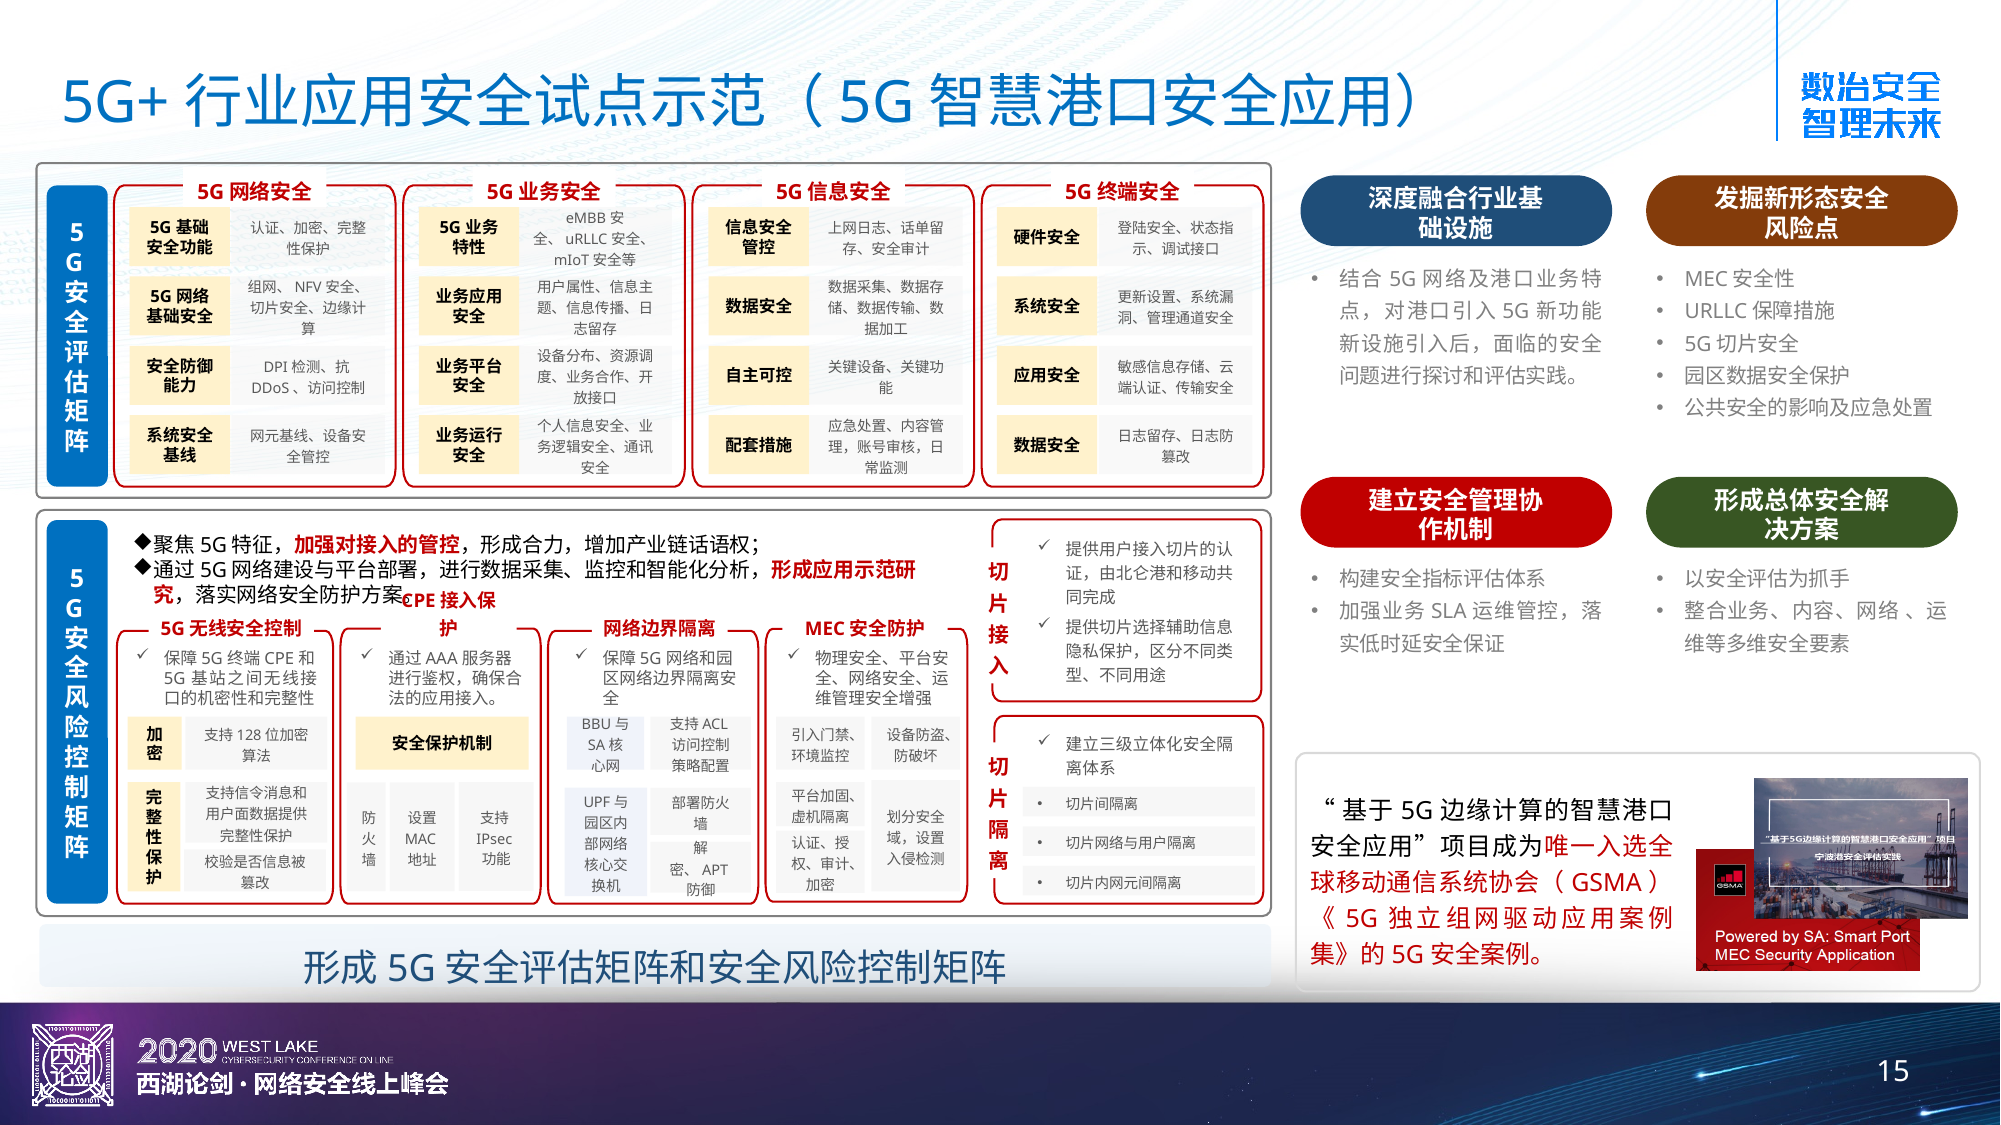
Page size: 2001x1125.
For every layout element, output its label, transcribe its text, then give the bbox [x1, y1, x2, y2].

text_box 数据采集、数据存储、数据传输、数据加工 [810, 275, 964, 336]
text_box 业务运行安全 [418, 414, 520, 475]
text_box 提供用户接入切片的认证，由北仑港和移动共同完成 [1022, 542, 1256, 600]
text_box [1294, 751, 1981, 993]
text_box 解密、APT防御 [649, 841, 752, 894]
text_box [547, 630, 759, 904]
text_box [340, 628, 541, 904]
text_box 加密 [127, 716, 183, 771]
text_box 物理安全、平台安全、网络安全、运维管理安全增强 [771, 639, 967, 706]
text_box 构建安全指标评估体系 加强业务SLA运维管控，落实低时延安全保证 [1296, 550, 1617, 663]
title 5G+行业应用安全试点示范（5G智慧港口安全应用） [46, 63, 1746, 143]
text_box [35, 162, 1273, 499]
text_box [1645, 174, 1959, 248]
text_box [403, 185, 685, 487]
text_box 聚焦5G特征，加强对接入的管控，形成合力，增加产业链话语权； 通过5G网络建设与平台部署，进行数据采集、监控和智能化分析，形成应用示范研究，落实网络安全防护方案。 [117, 524, 949, 614]
text_box 切片接入 [977, 547, 1013, 684]
text_box 组网、NFV安全、切片安全、边缘计算 [231, 275, 386, 336]
text_box 设置 MAC地址 [389, 781, 456, 892]
text_box 设备防盗、防破坏 [870, 716, 961, 771]
text_box 切片间隔离 [1022, 786, 1256, 817]
text_box 配套措施 [708, 414, 810, 475]
text_box 关键设备、关键功能 [810, 345, 964, 406]
text_box [35, 508, 1273, 918]
text_box 防火墙 [346, 781, 387, 892]
text_box 支持IPsec功能 [458, 781, 535, 892]
text_box 形成5G安全评估矩阵和安全风险控制矩阵 [39, 924, 1272, 987]
text_box [692, 185, 975, 487]
text_box [116, 630, 334, 904]
text_box 认证、授权、审计、加密 [775, 830, 866, 894]
text_box 认证、加密、完整性保护 [231, 206, 386, 267]
text_box 保障5G终端CPE和5G基站之间无线接口的机密性和完整性 [120, 639, 333, 706]
text_box 硬件安全 [996, 206, 1098, 267]
text_box 应用安全 [996, 345, 1098, 406]
text_box 登陆安全、状态指示、调试接口 [1098, 206, 1253, 267]
text_box 支持信令消息和用户面数据提供完整性保护 [184, 781, 328, 844]
text_box 系统安全基线 [129, 414, 231, 475]
text_box 5G基础安全功能 [128, 206, 231, 267]
text_box 建立三级立体化安全隔离体系 [1022, 723, 1256, 784]
text_box eMBB安全、uRLLC安全、mIoT安全等 [520, 206, 673, 267]
text_box 业务应用安全 [418, 275, 520, 336]
text_box 应急处置、内容管理，账号审核，日常监测 [810, 414, 964, 475]
text_box BBU与SA核心网 [566, 716, 645, 771]
text_box 用户属性、信息主题、信息传播、日志留存 [520, 275, 673, 336]
text_box 校验是否信息被篡改 [183, 848, 327, 892]
text_box 自主可控 [708, 345, 810, 406]
text_box 个人信息安全、业务逻辑安全、通讯安全 [520, 414, 673, 475]
text_box 上网日志、话单留存、安全审计 [810, 206, 964, 267]
text_box 5G无线安全控制 [148, 614, 314, 639]
text_box 5G安全风险控制矩阵 [45, 519, 109, 905]
text_box [1299, 174, 1614, 248]
text_box CPE接入保护 [380, 614, 517, 639]
text_box 深度融合行业基础设施 [1344, 175, 1569, 250]
text_box [113, 185, 396, 487]
text_box DPI检测、抗DDoS、访问控制 [231, 345, 386, 406]
text_box 引入门禁、环境监控 [775, 716, 866, 771]
text_box 通过AAA服务器进行鉴权，确保合法的应用接入。 [344, 639, 541, 706]
text_box 平台加固、虚机隔离 [775, 781, 866, 827]
text_box 建立安全管理协作机制 [1344, 476, 1569, 552]
text_box 保障5G网络和园区网络边界隔离安全 [559, 639, 758, 706]
text_box 5G网络基础安全 [129, 275, 231, 336]
text_box 结合5G网络及港口业务特点，对港口引入5G新功能新设施引入后，面临的安全问题进行探讨和评估实践。 [1296, 250, 1617, 395]
text_box 5G网络安全 [183, 166, 327, 206]
text_box MEC安全性 URLLC保障措施 5G切片安全 园区数据安全保护 公共安全的影响及应急处置 [1641, 250, 1963, 428]
text_box 5G信息安全 [761, 166, 905, 206]
text_box 5G业务安全 [472, 166, 616, 206]
text_box 切片内网元间隔离 [1022, 865, 1256, 896]
text_box UPF与园区内部网络核心交换机 [564, 787, 648, 897]
text_box 安全保护机制 [355, 716, 530, 771]
text_box 部署防火墙 [649, 787, 752, 836]
text_box 提供切片选择辅助信息隐私保护，区分不同类型、不同用途 [1022, 609, 1256, 688]
text_box 安全防御能力 [129, 345, 231, 406]
text_box [992, 519, 1262, 702]
text_box 以安全评估为抓手 整合业务、内容、网络 、运维等多维安全要素 [1641, 550, 1963, 663]
text_box 划分安全域，设置入侵检测 [870, 779, 961, 892]
text_box 支持ACL访问控制策略配置 [649, 716, 752, 771]
text_box 形成总体安全解决方案 [1690, 476, 1914, 552]
text_box 敏感信息存储、云端认证、传输安全 [1098, 345, 1253, 406]
text_box 设备分布、资源调度、业务合作、开放接口 [520, 345, 673, 406]
text_box 5G安全评估矩阵 [45, 184, 109, 488]
text_box 网络边界隔离 [591, 614, 728, 639]
text_box 发掘新形态安全风险点 [1690, 175, 1914, 250]
text_box 信息安全管控 [707, 206, 810, 267]
text_box 5G业务特性 [418, 206, 520, 267]
text_box 完整性保护 [127, 781, 181, 892]
text_box MEC安全防护 [782, 614, 948, 639]
text_box 系统安全 [996, 275, 1098, 336]
text_box 数据安全 [996, 414, 1098, 475]
text_box [1299, 475, 1614, 549]
text_box 切片隔离 [977, 742, 1013, 879]
text_box 更新设置、系统漏洞、管理通道安全 [1098, 275, 1253, 336]
text_box 支持128位加密算法 [184, 716, 328, 771]
text_box [981, 185, 1264, 487]
text_box 切片网络与用户隔离 [1022, 825, 1256, 857]
text_box 5G终端安全 [1051, 166, 1195, 206]
text_box [1645, 475, 1959, 549]
text_box 数据安全 [708, 275, 810, 336]
text_box 日志留存、日志防篡改 [1098, 414, 1253, 475]
text_box 网元基线、设备安全管控 [231, 414, 386, 475]
text_box [765, 628, 968, 902]
picture [0, 0, 2000, 1125]
text_box [994, 715, 1264, 904]
text_box “基于5G边缘计算的智慧港口安全应用”项目成为唯一入选全球移动通信系统协会（GSMA）《5G独立组网驱动应用案例集》的5G安全案例。 [1296, 781, 1688, 976]
text_box 业务平台安全 [418, 345, 520, 406]
